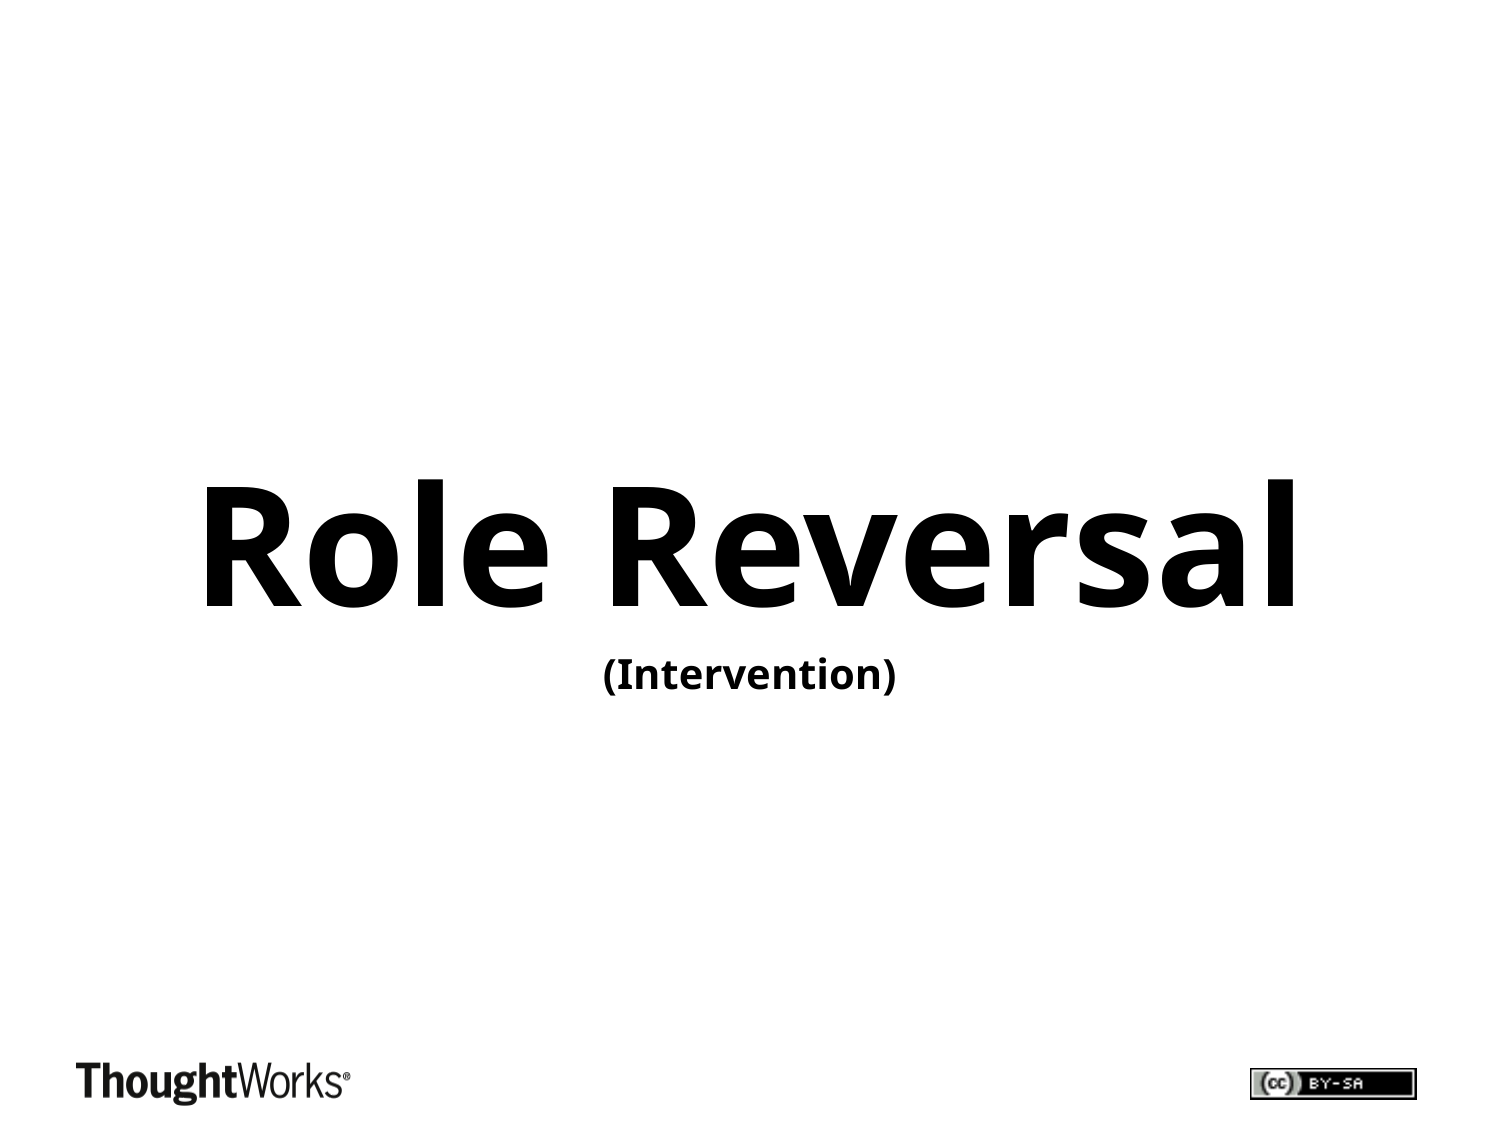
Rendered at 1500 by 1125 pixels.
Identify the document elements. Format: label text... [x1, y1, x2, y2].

picture [1250, 1068, 1417, 1100]
picture [75, 1062, 351, 1106]
list Role Reversal (Intervention) [74, 174, 1426, 963]
